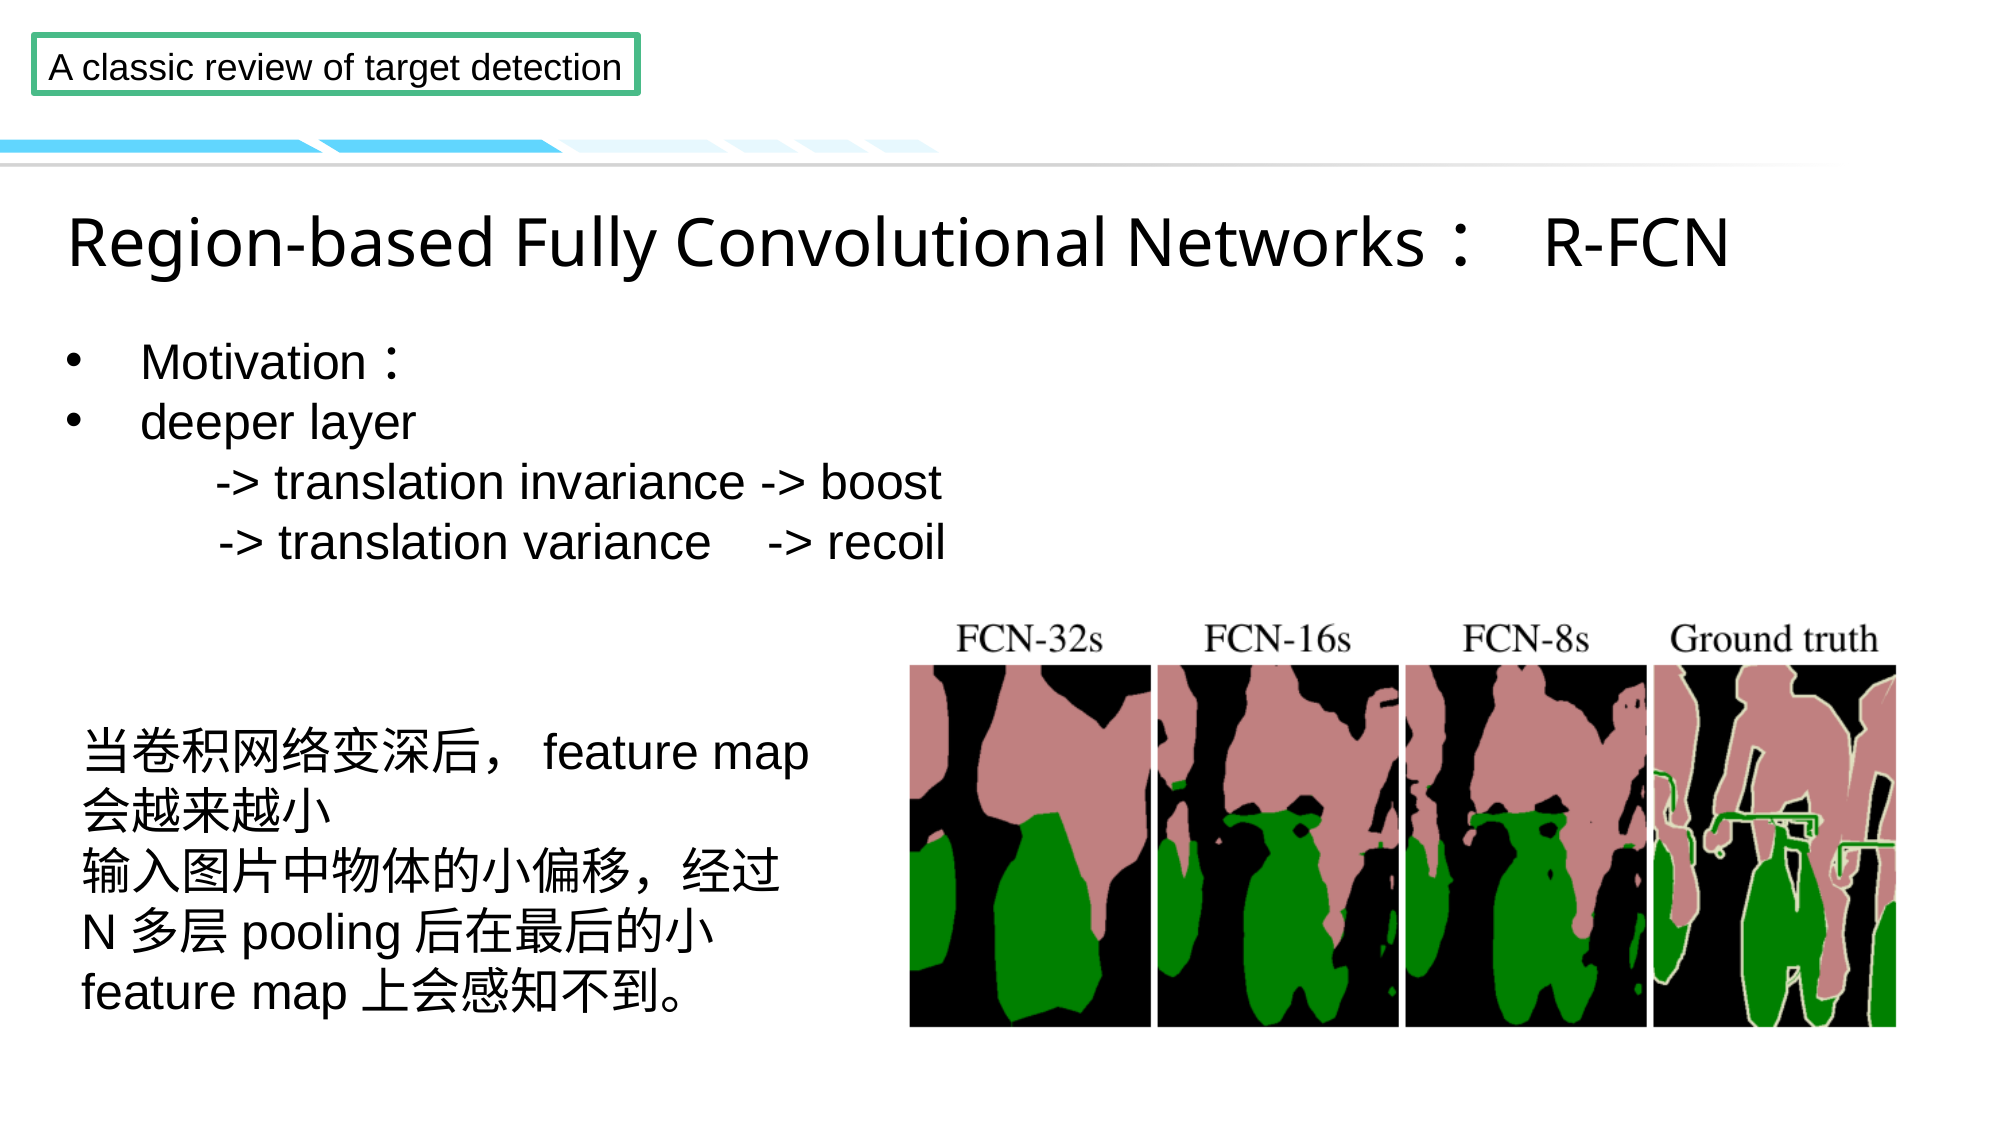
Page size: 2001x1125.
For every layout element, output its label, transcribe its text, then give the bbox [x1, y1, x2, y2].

picture [0, 163, 1851, 167]
list Motivation： deeper layer -> translation invariance -> boost -> translation variance -> recoil [65, 329, 1436, 572]
text_box 当卷积网络变深后，feature map会越来越小 输入图片中物体的小偏移，经过N多层pooling后在最后的小feature map上会感知不到。 [66, 712, 830, 1028]
picture [887, 599, 1911, 1038]
title Region-based Fully Convolutional Networks： R-FCN [66, 200, 1800, 325]
